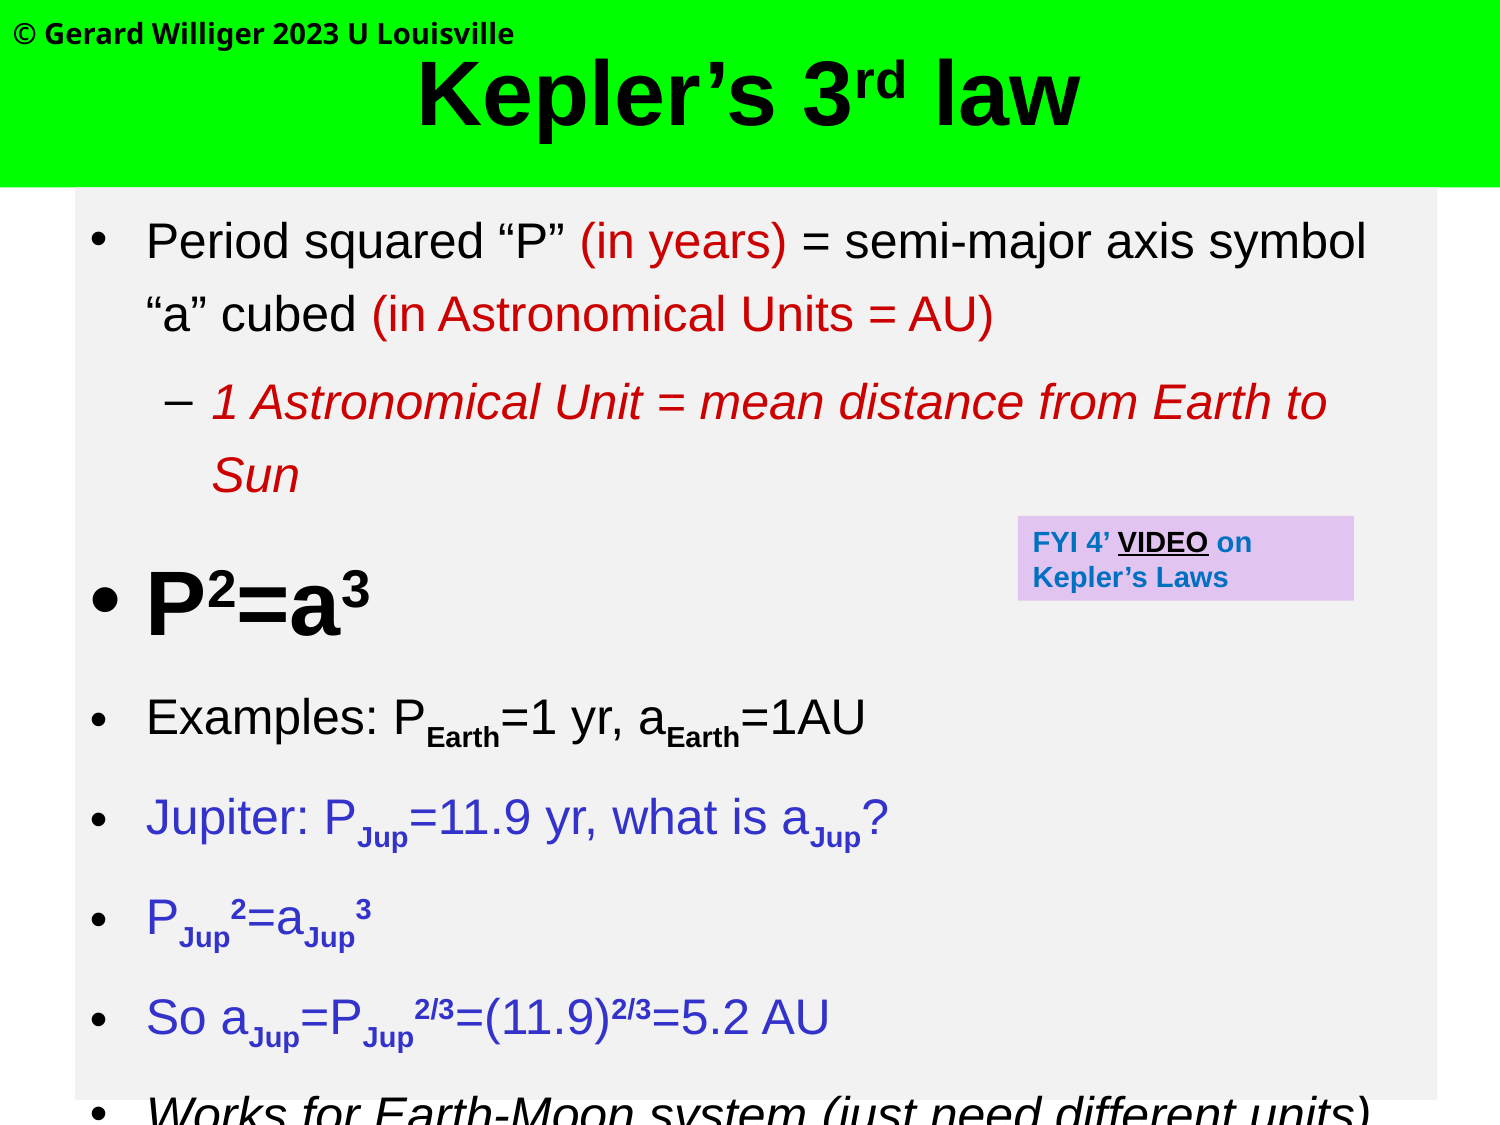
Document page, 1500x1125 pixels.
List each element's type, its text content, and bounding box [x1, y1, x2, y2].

text_box © Gerard Williger 2023 U Louisville [0, 0, 552, 66]
list Period squared “P” (in years) = semi-major axis symbol “a” cubed (in Astronomical Units = AU) 1 Astronomical Unit = mean distance from Earth to Sun P2=a3 Examples: PEarth=1 yr, aEarth=1AU Jupiter: PJup=11.9 yr, what is aJup? PJup2=aJup3 So aJup=PJup2/3=(11.9)2/3=5.2 AU Works for Earth-Moon system (just need different units) [75, 187, 1438, 1100]
text_box FYI 4’ VIDEO on Kepler’s Laws [1017, 515, 1354, 601]
title Kepler’s 3rd law [0, 0, 1500, 188]
